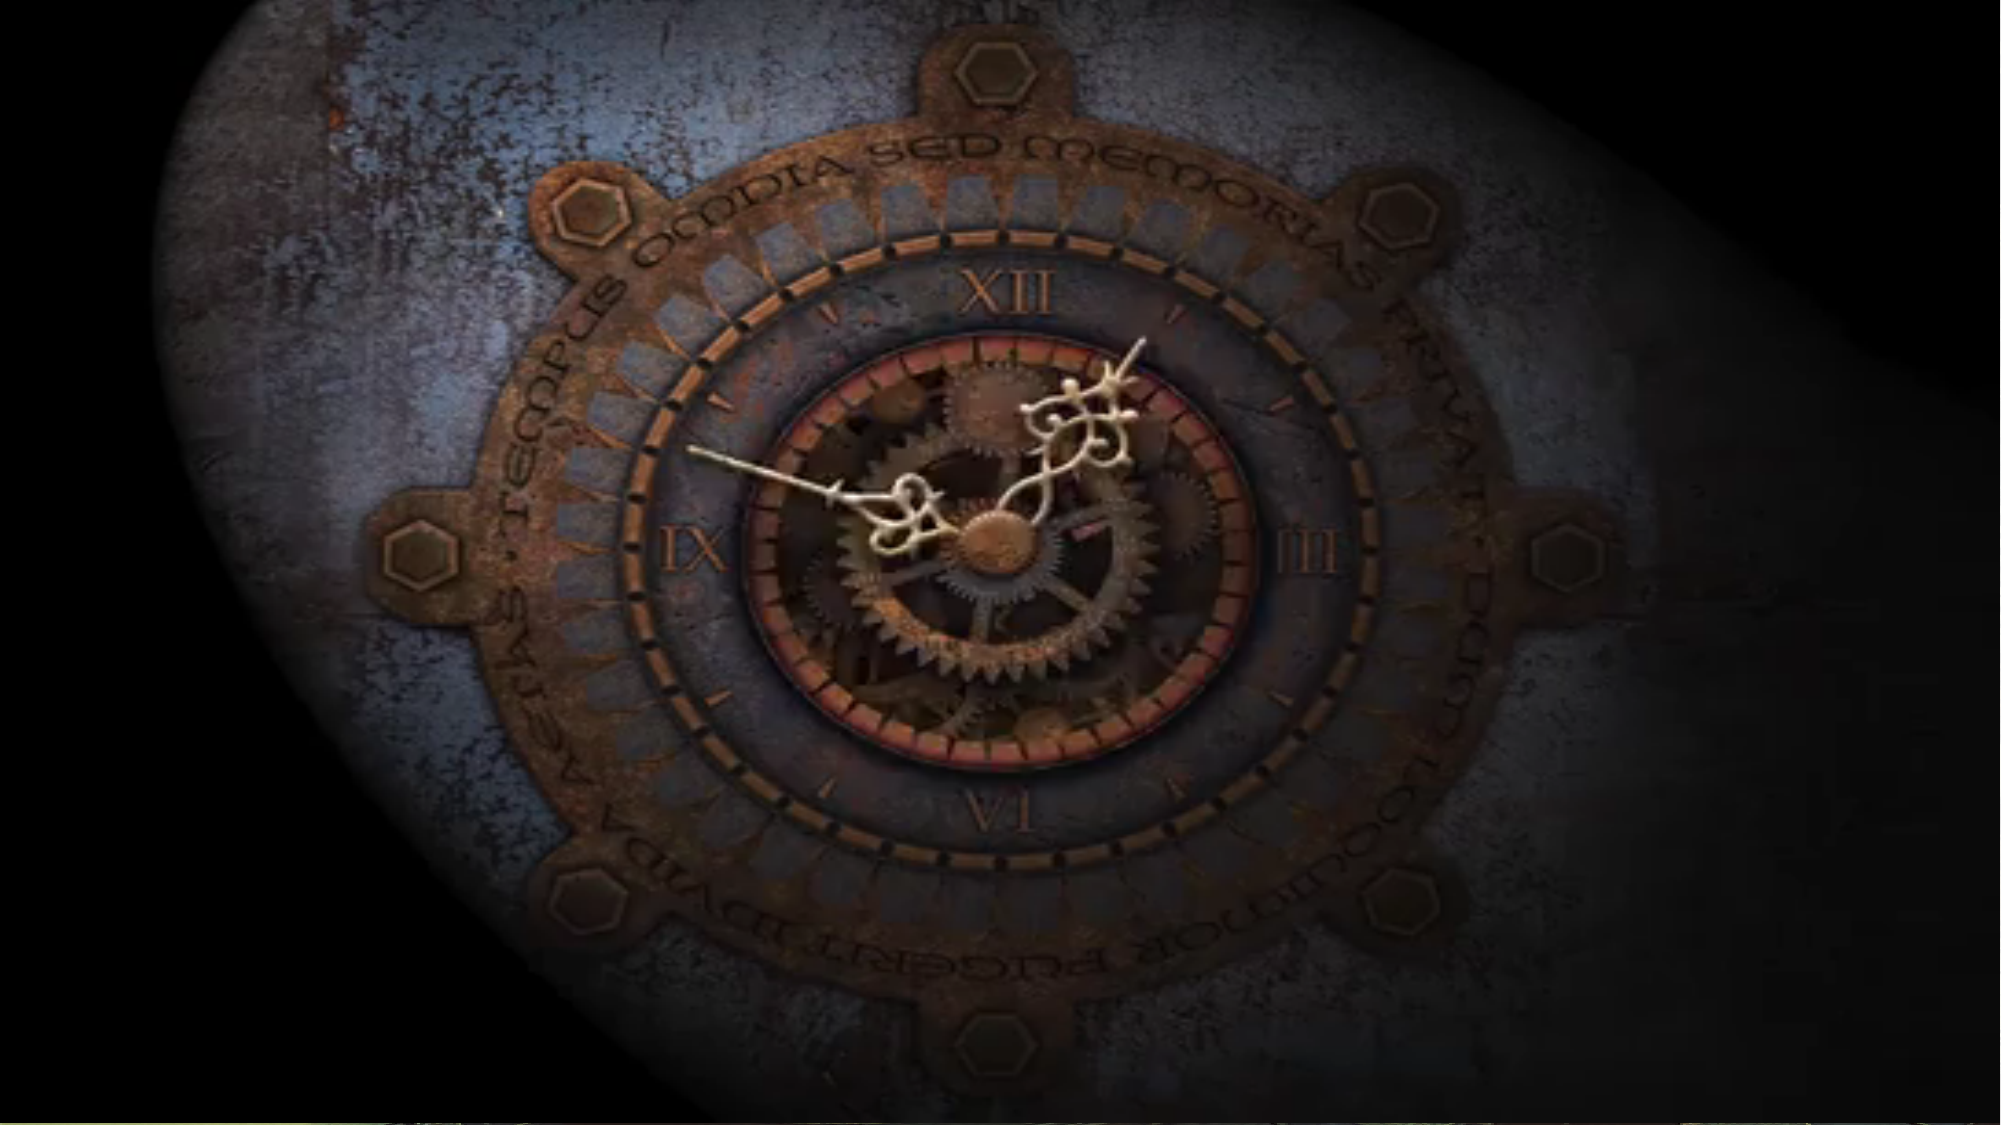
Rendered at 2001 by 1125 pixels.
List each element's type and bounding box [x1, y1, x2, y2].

picture [0, 0, 2001, 1125]
text_box [0, 0, 2000, 1123]
